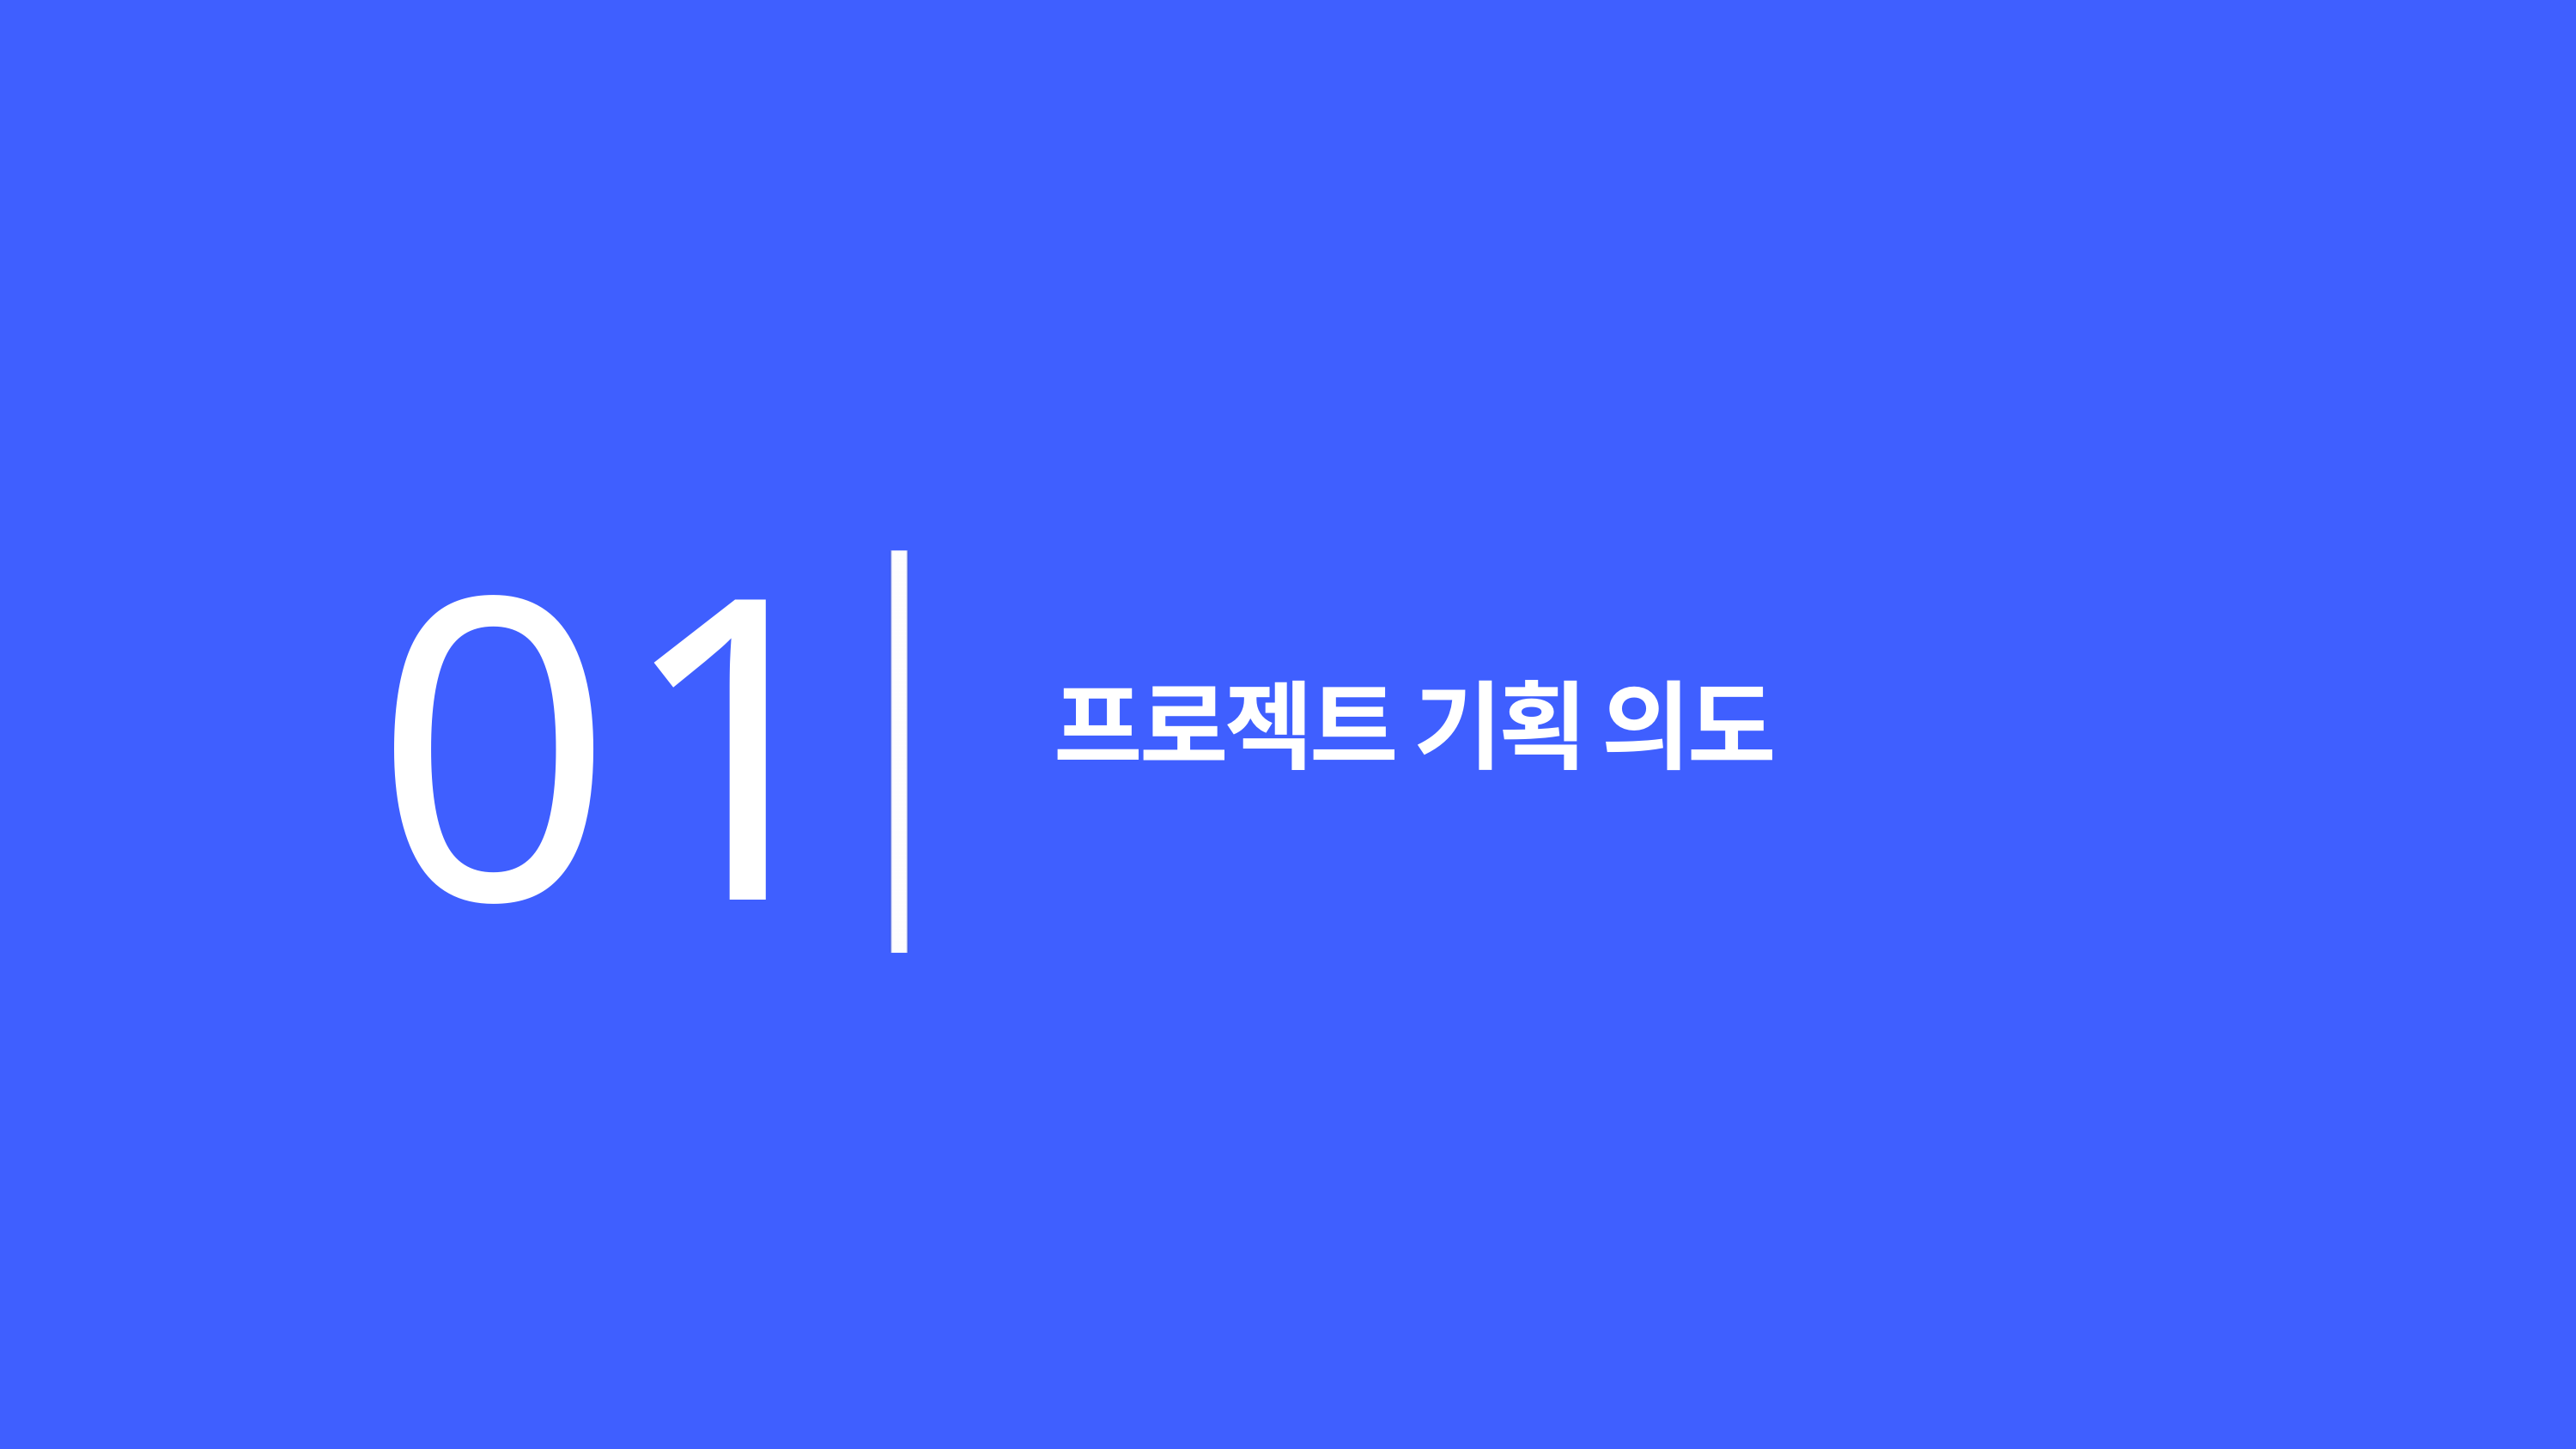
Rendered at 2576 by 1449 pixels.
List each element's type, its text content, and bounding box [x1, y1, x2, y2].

picture [867, 551, 931, 718]
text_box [697, 718, 1100, 785]
text_box 프로젝트 기획 의도 [932, 658, 1932, 788]
picture [867, 785, 931, 952]
text_box 01 [261, 473, 971, 991]
